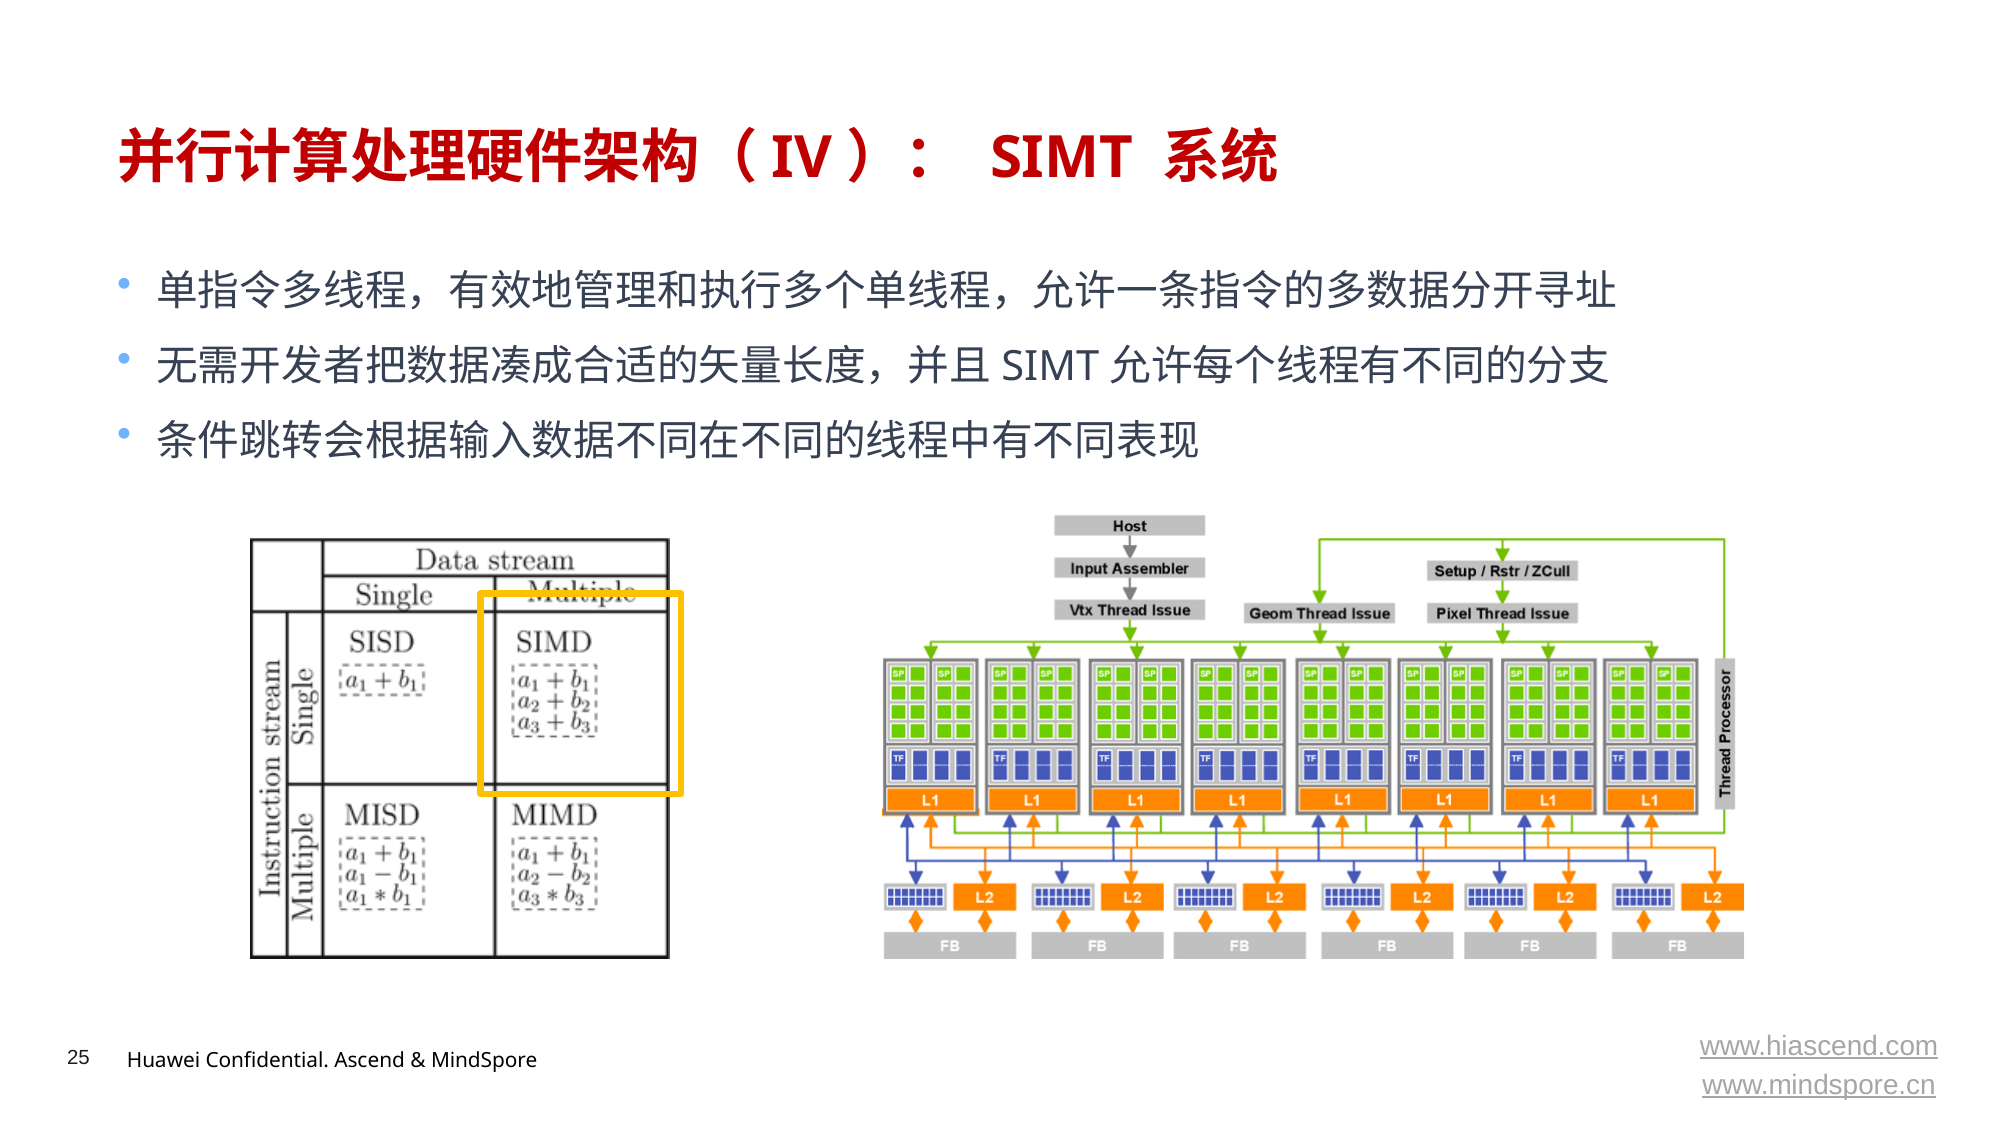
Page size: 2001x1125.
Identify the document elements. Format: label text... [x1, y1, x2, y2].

text_box [674, 593, 682, 795]
title 并行计算处理硬件架构（IV）： SIMT 系统 [102, 111, 1901, 209]
list 单指令多线程，有效地管理和执行多个单线程，允许一条指令的多数据分开寻址 无需开发者把数据凑成合适的矢量长度，并且SIMT允许每个线程有不同的分支 条件跳转会根据输入数据不同在不同的线程中有不同表现 [102, 231, 1901, 988]
picture [249, 538, 670, 959]
picture [882, 513, 1745, 959]
